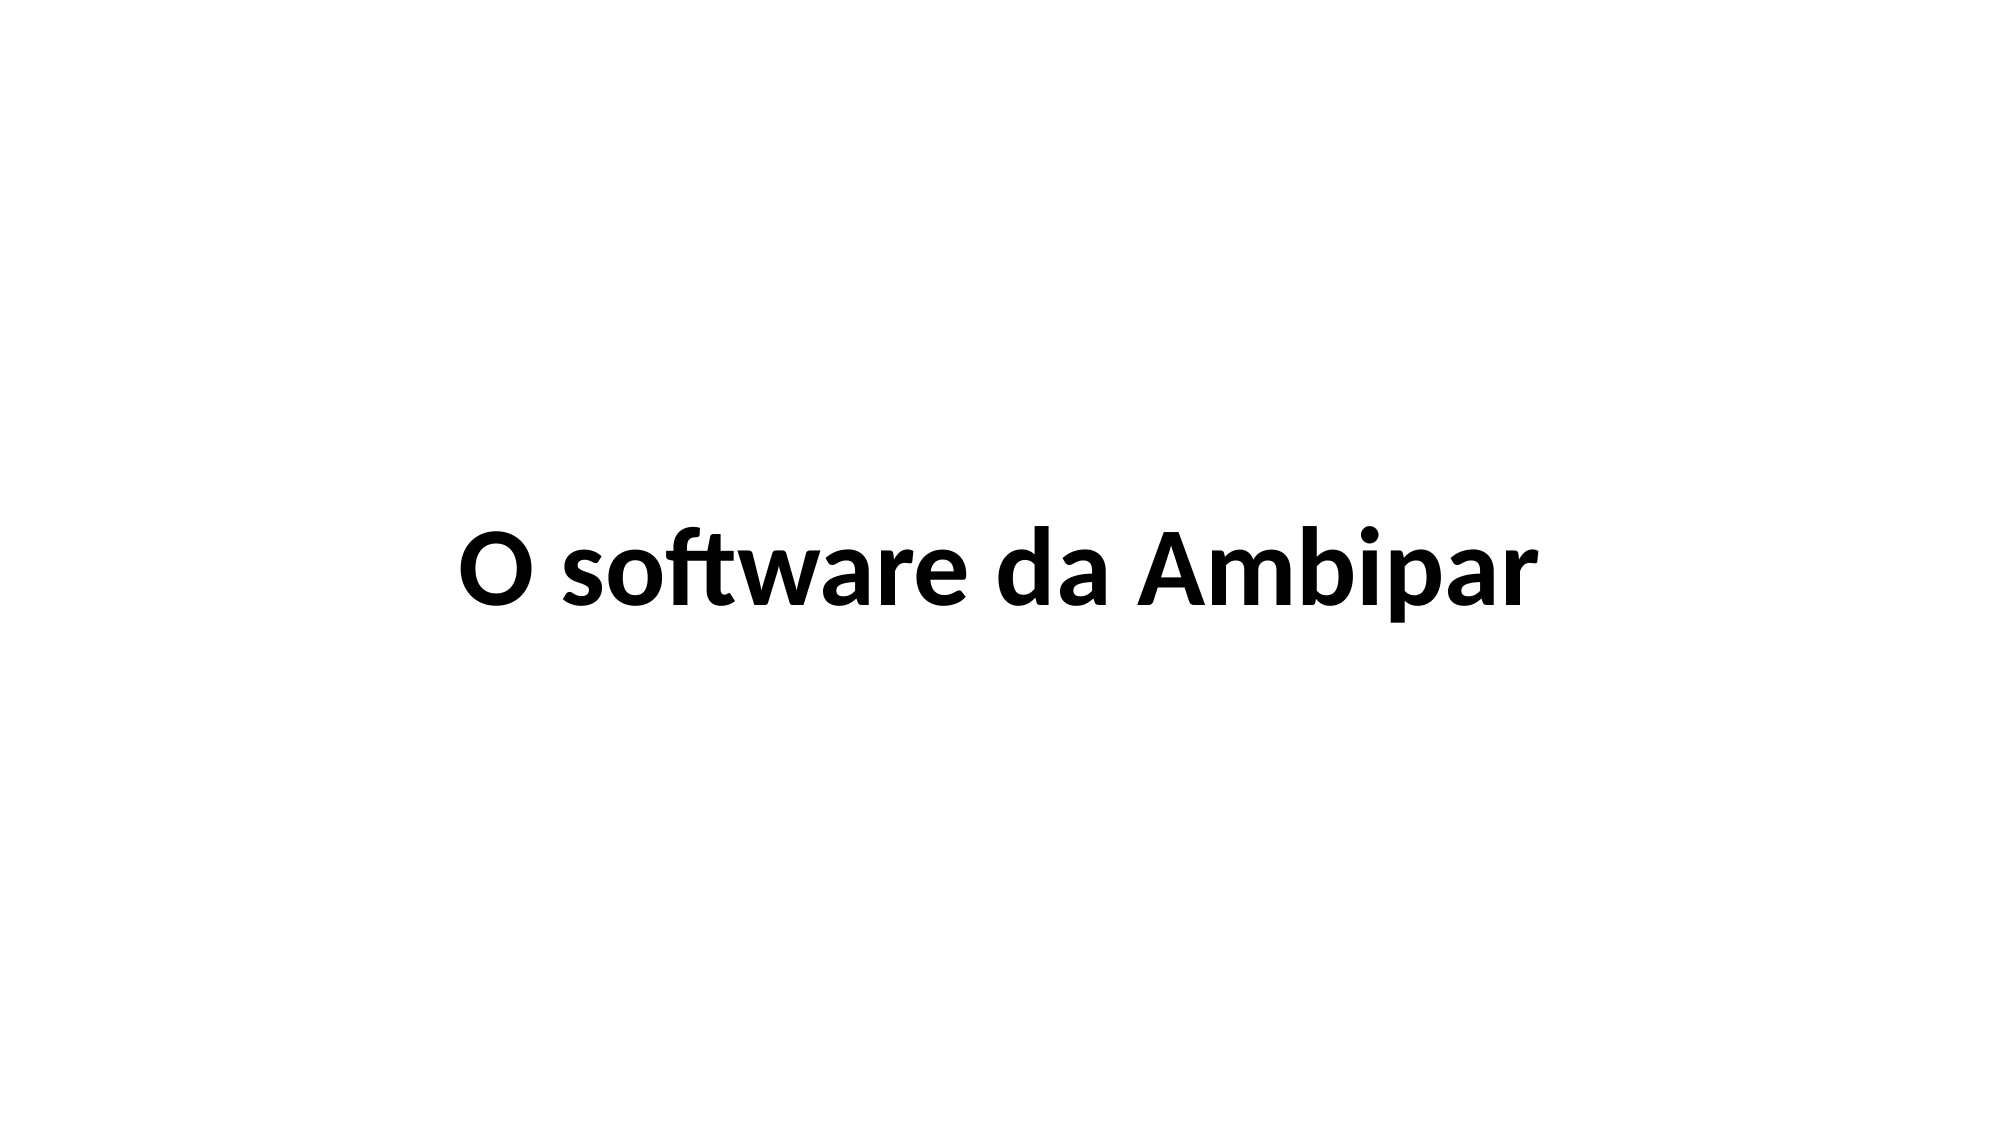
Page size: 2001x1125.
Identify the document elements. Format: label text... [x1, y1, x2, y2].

text_box O software da Ambipar [0, 485, 2000, 636]
